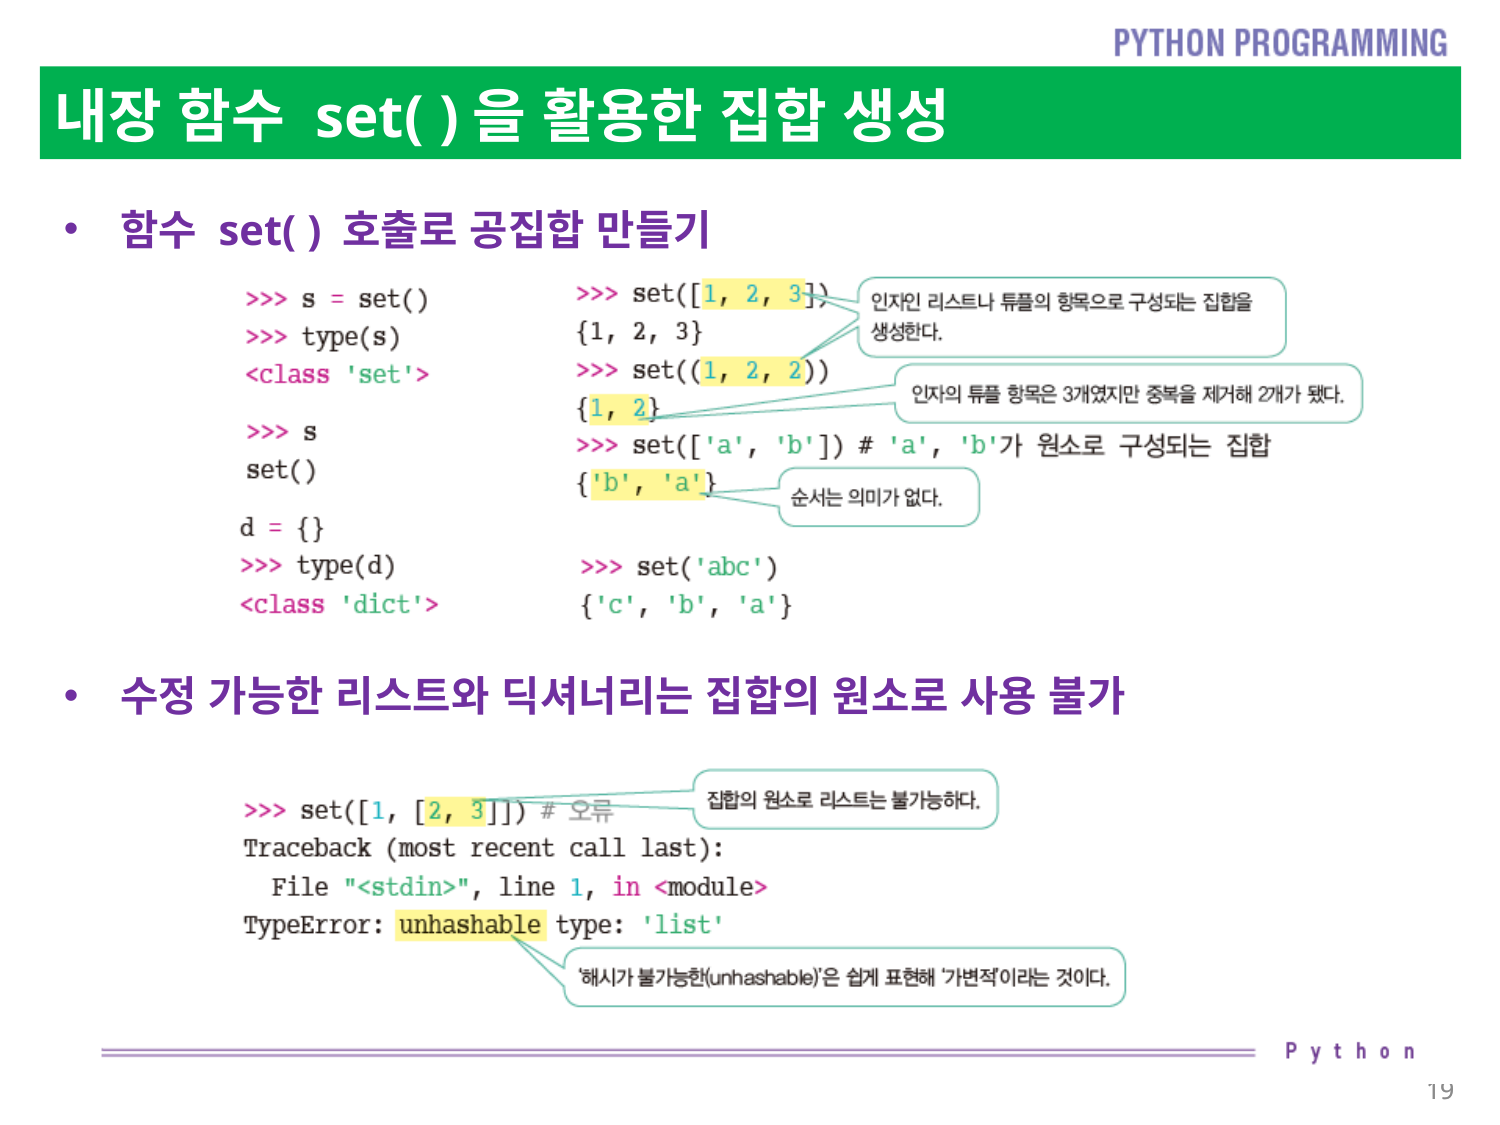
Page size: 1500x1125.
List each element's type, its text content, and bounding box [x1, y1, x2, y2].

title 내장 함수 set( )을 활용한 집합 생성 [39, 76, 1444, 152]
picture [227, 272, 452, 496]
picture [559, 262, 1373, 536]
list 함수 set( ) 호출로 공집합 만들기 수정 가능한 리스트와 딕셔너리는 집합의 원소로 사용 불가 [48, 195, 1461, 1041]
slide_number 19 [1119, 1071, 1470, 1112]
picture [224, 500, 452, 630]
picture [568, 544, 807, 637]
picture [1106, 13, 1462, 66]
picture [18, 1020, 1483, 1084]
picture [231, 750, 1142, 1023]
